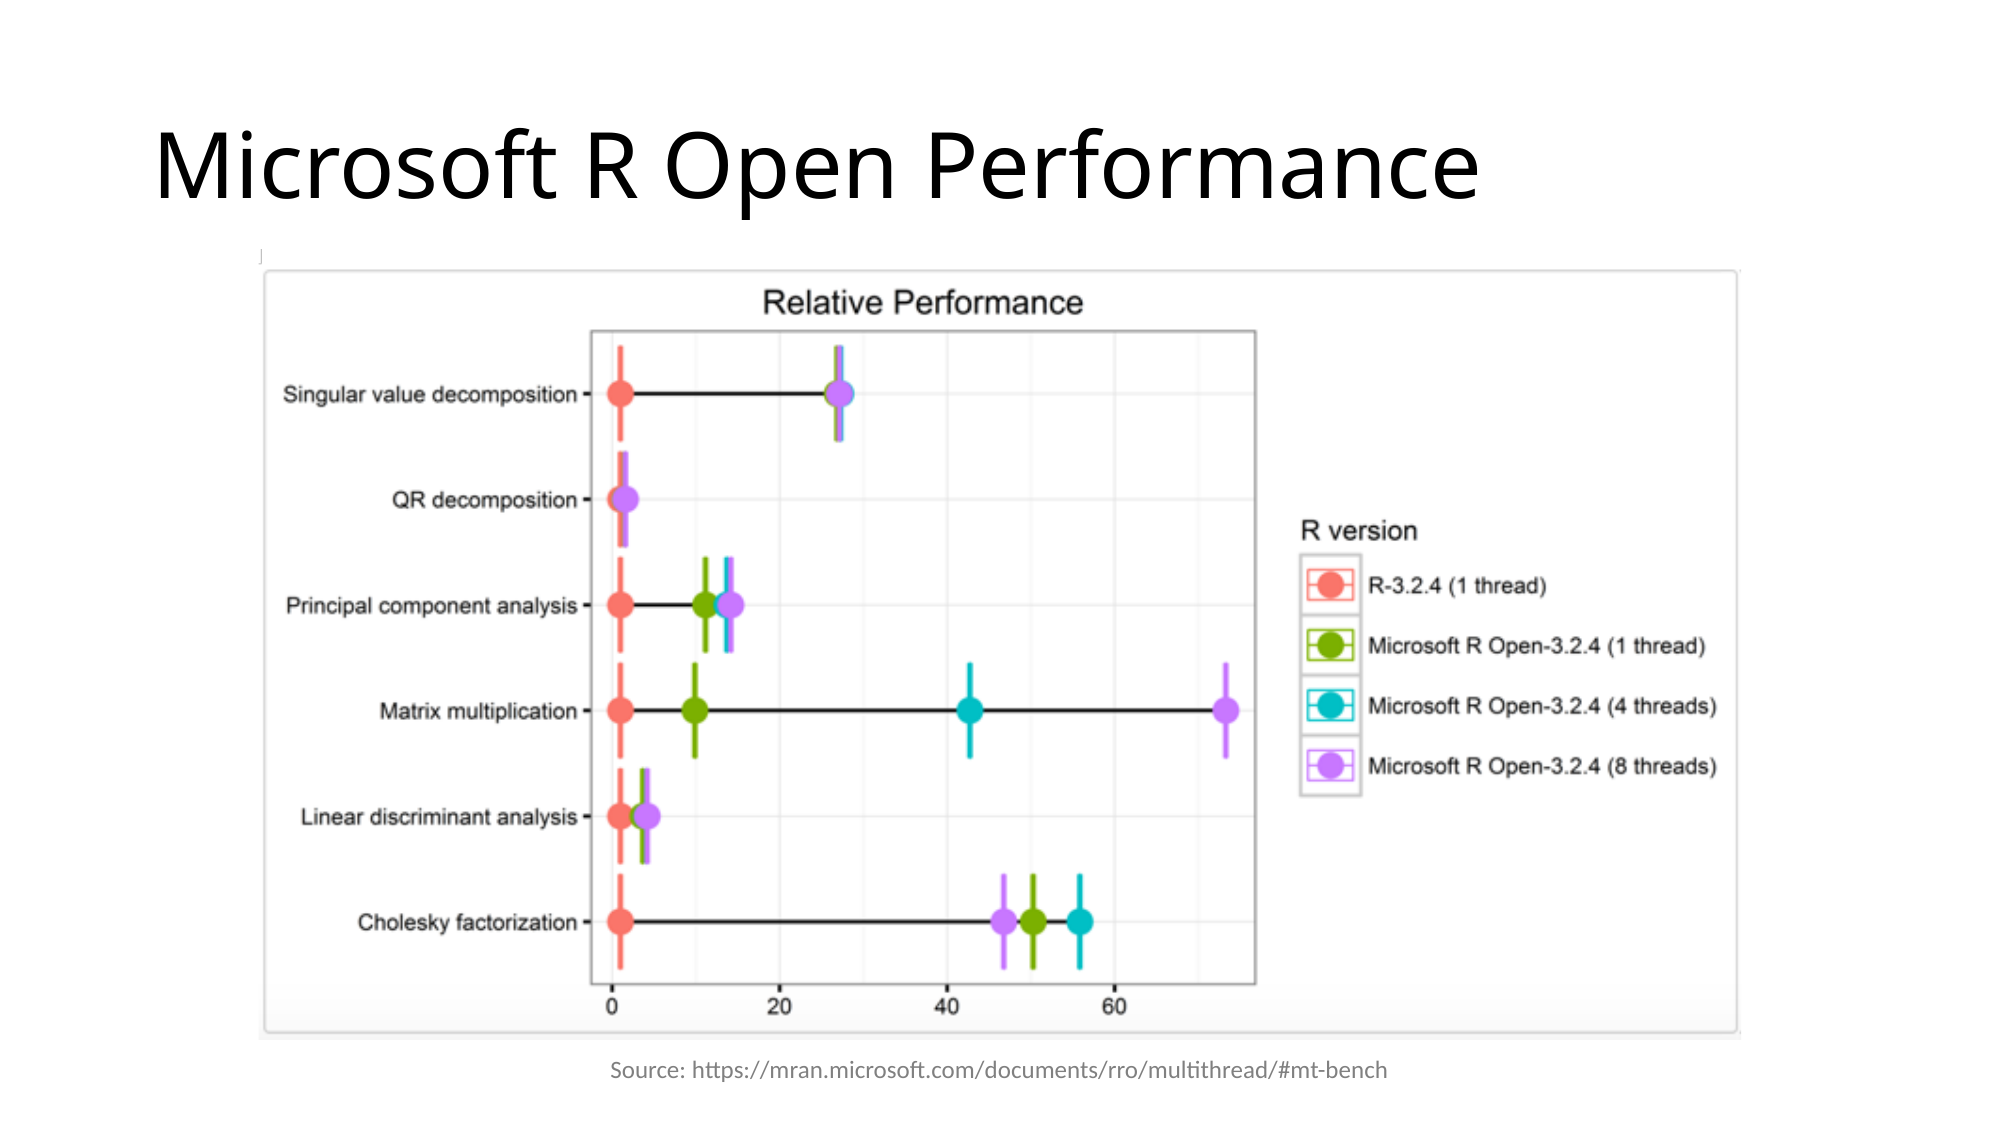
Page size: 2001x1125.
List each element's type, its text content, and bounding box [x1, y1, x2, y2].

text_box Source: https://mran.microsoft.com/documents/rro/multithread/#mt-bench [318, 1045, 1682, 1091]
title Microsoft R Open Performance [137, 59, 1863, 278]
picture [258, 249, 1742, 1040]
